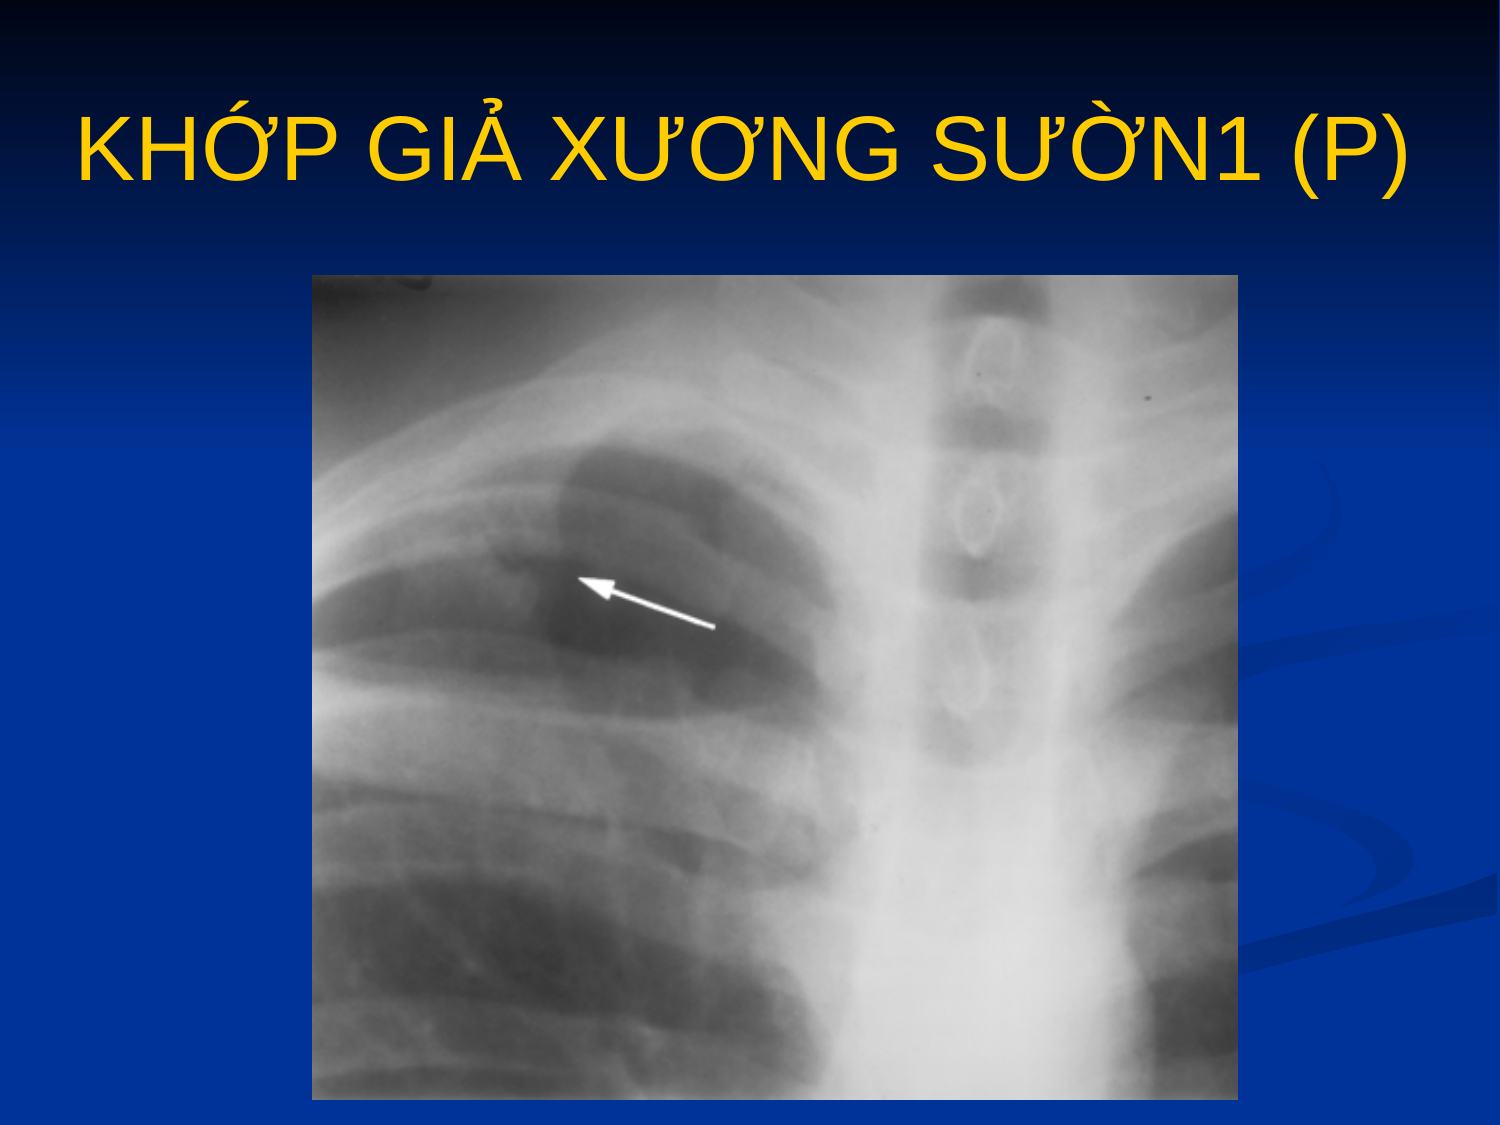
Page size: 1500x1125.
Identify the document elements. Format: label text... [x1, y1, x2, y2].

title KHỚP GIẢ XƯƠNG SƯỜN1 (P) [49, 49, 1438, 238]
picture [312, 275, 1238, 1101]
